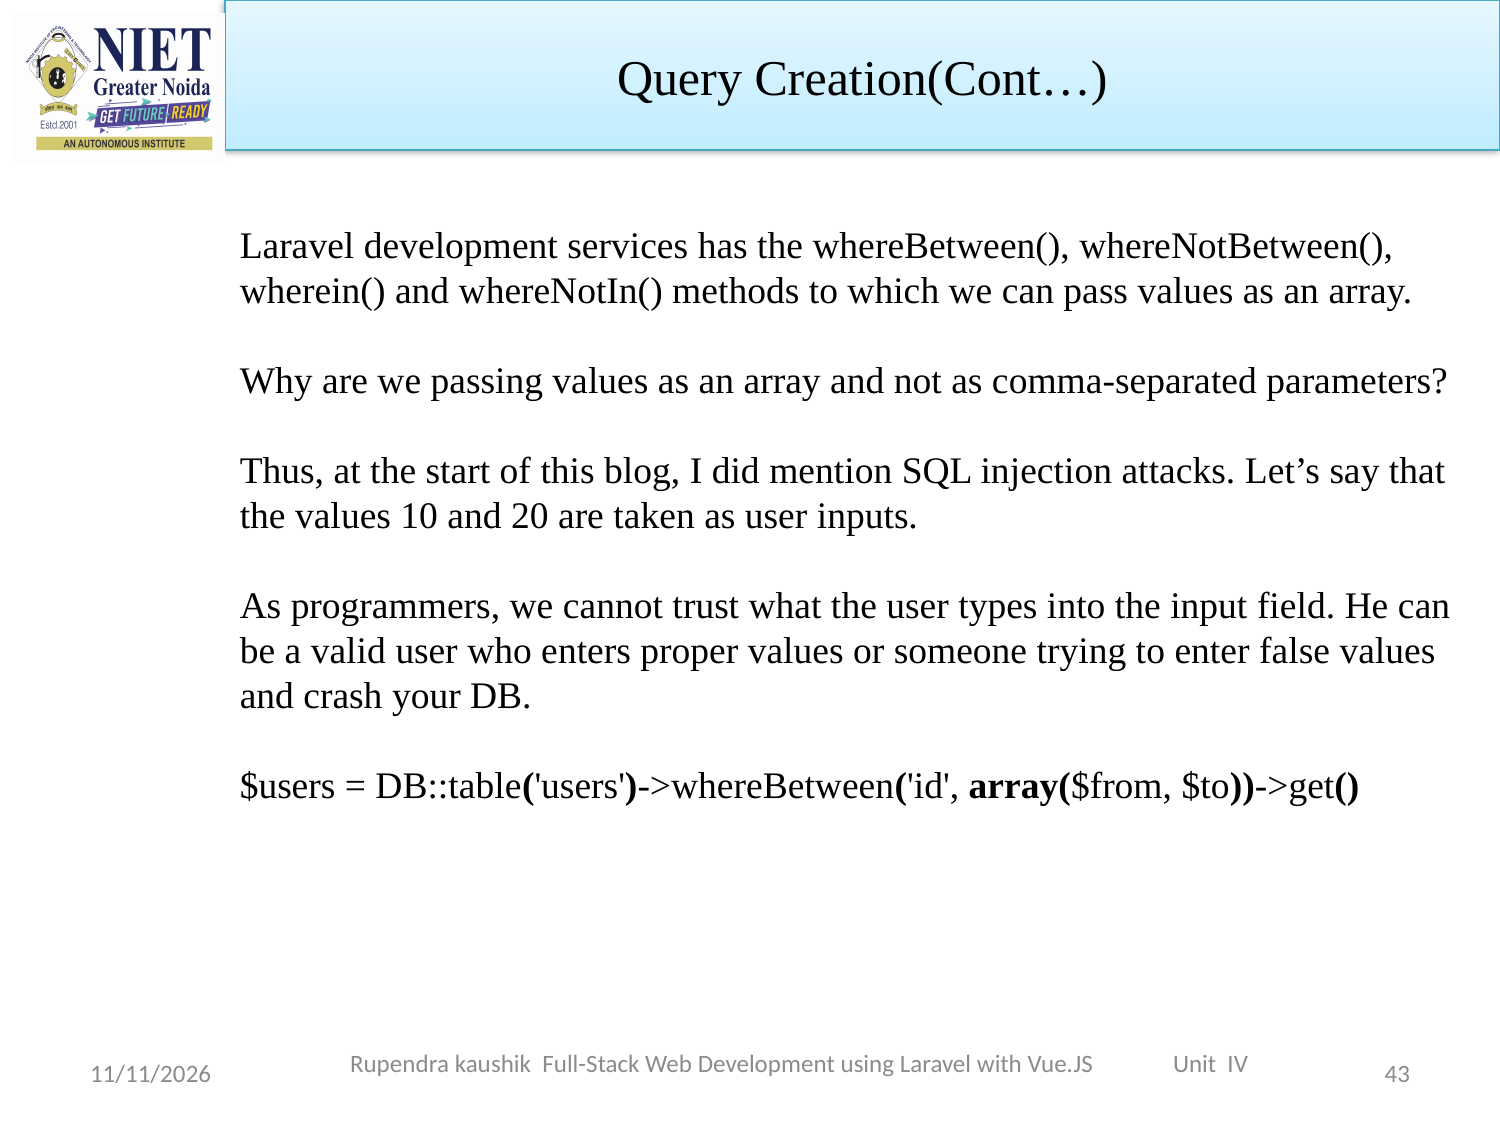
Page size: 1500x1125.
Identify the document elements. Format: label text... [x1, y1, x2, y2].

footer Rupendra kaushik Full-Stack Web Development using Laravel with Vue.JS Unit IV [312, 1032, 1288, 1093]
text_box Laravel development services has the whereBetween(), whereNotBetween(), wherein() and whereNotIn() methods to which we can pass values as an array. Why are we passing values as an array and not as comma-separated parameters? Thus, at the start of this blog, I did mention SQL injection attacks. Let’s say that the values 10 and 20 are taken as user inputs. As programmers, we cannot trust what the user types into the input field. He can be a valid user who enters proper values or someone trying to enter false values and crash your DB. $users = DB::table('users')->whereBetween('id', array($from, $to))->get() [225, 214, 1475, 849]
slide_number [75, 1042, 425, 1103]
picture [13, 13, 226, 163]
text_box Query Creation(Cont…) [224, 0, 1500, 151]
slide_number 43 [1074, 1042, 1425, 1103]
